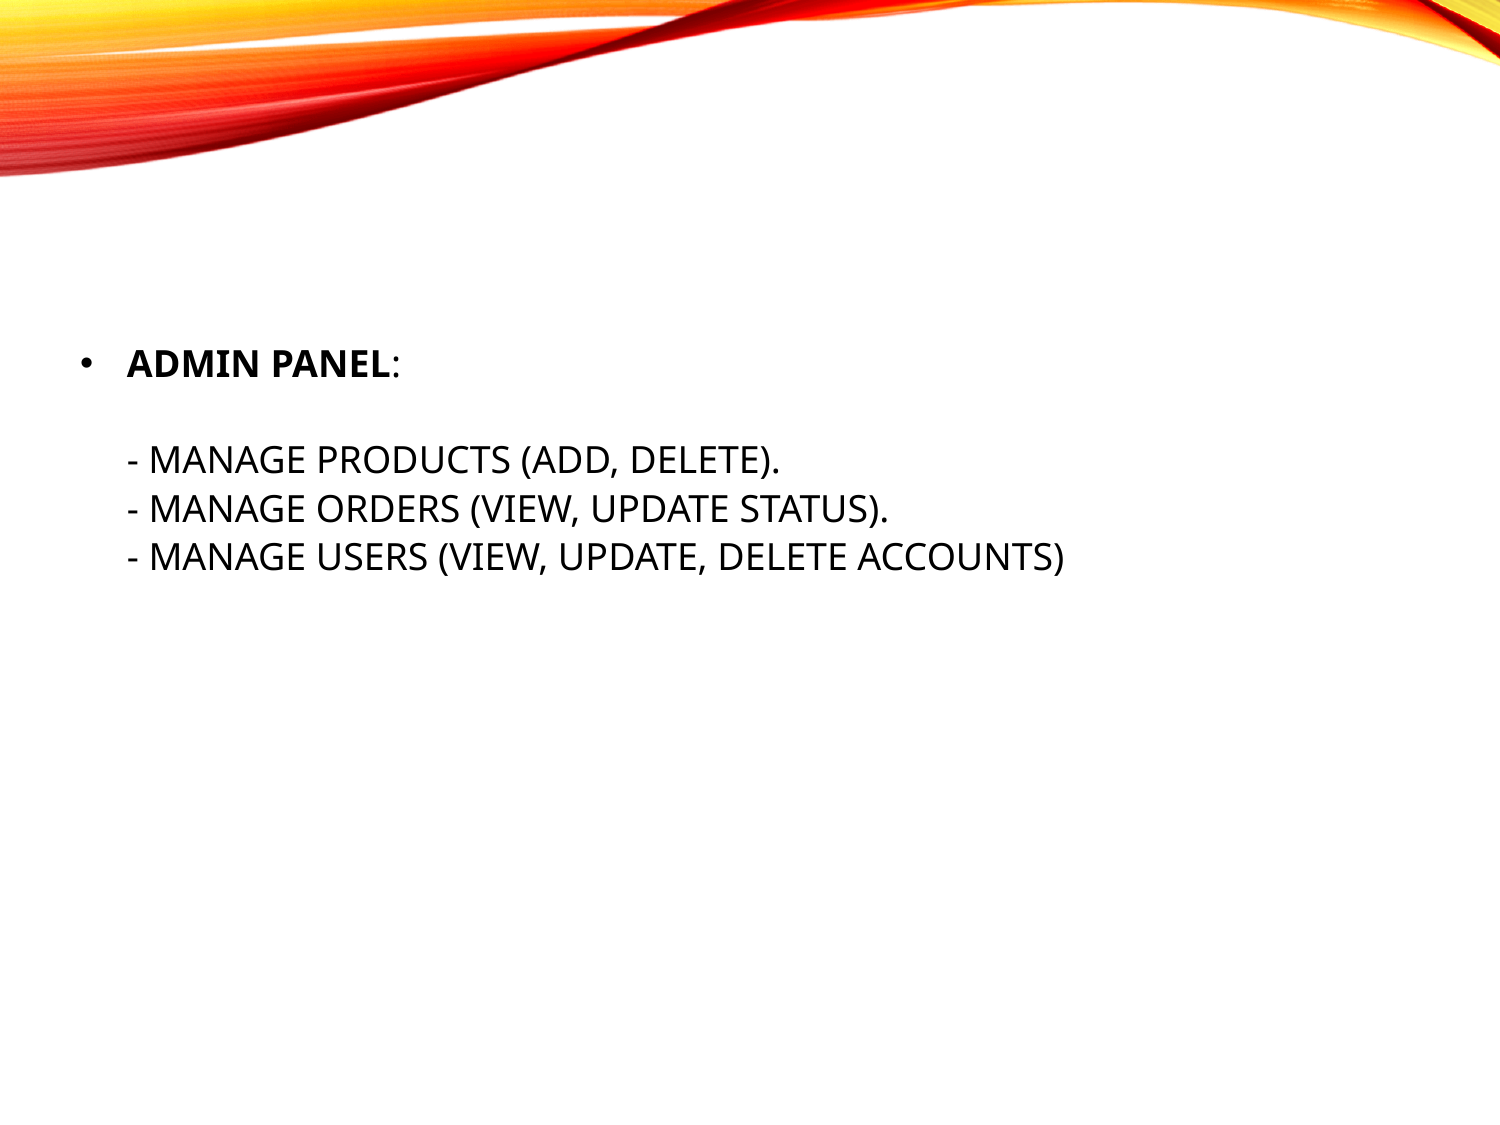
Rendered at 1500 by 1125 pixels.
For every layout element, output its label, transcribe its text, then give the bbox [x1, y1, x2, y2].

picture [0, 0, 1500, 178]
title Admin Panel: - Manage products (add, delete). - Manage orders (view, update status). - Manage users (view, update, delete accounts) [64, 125, 1403, 870]
